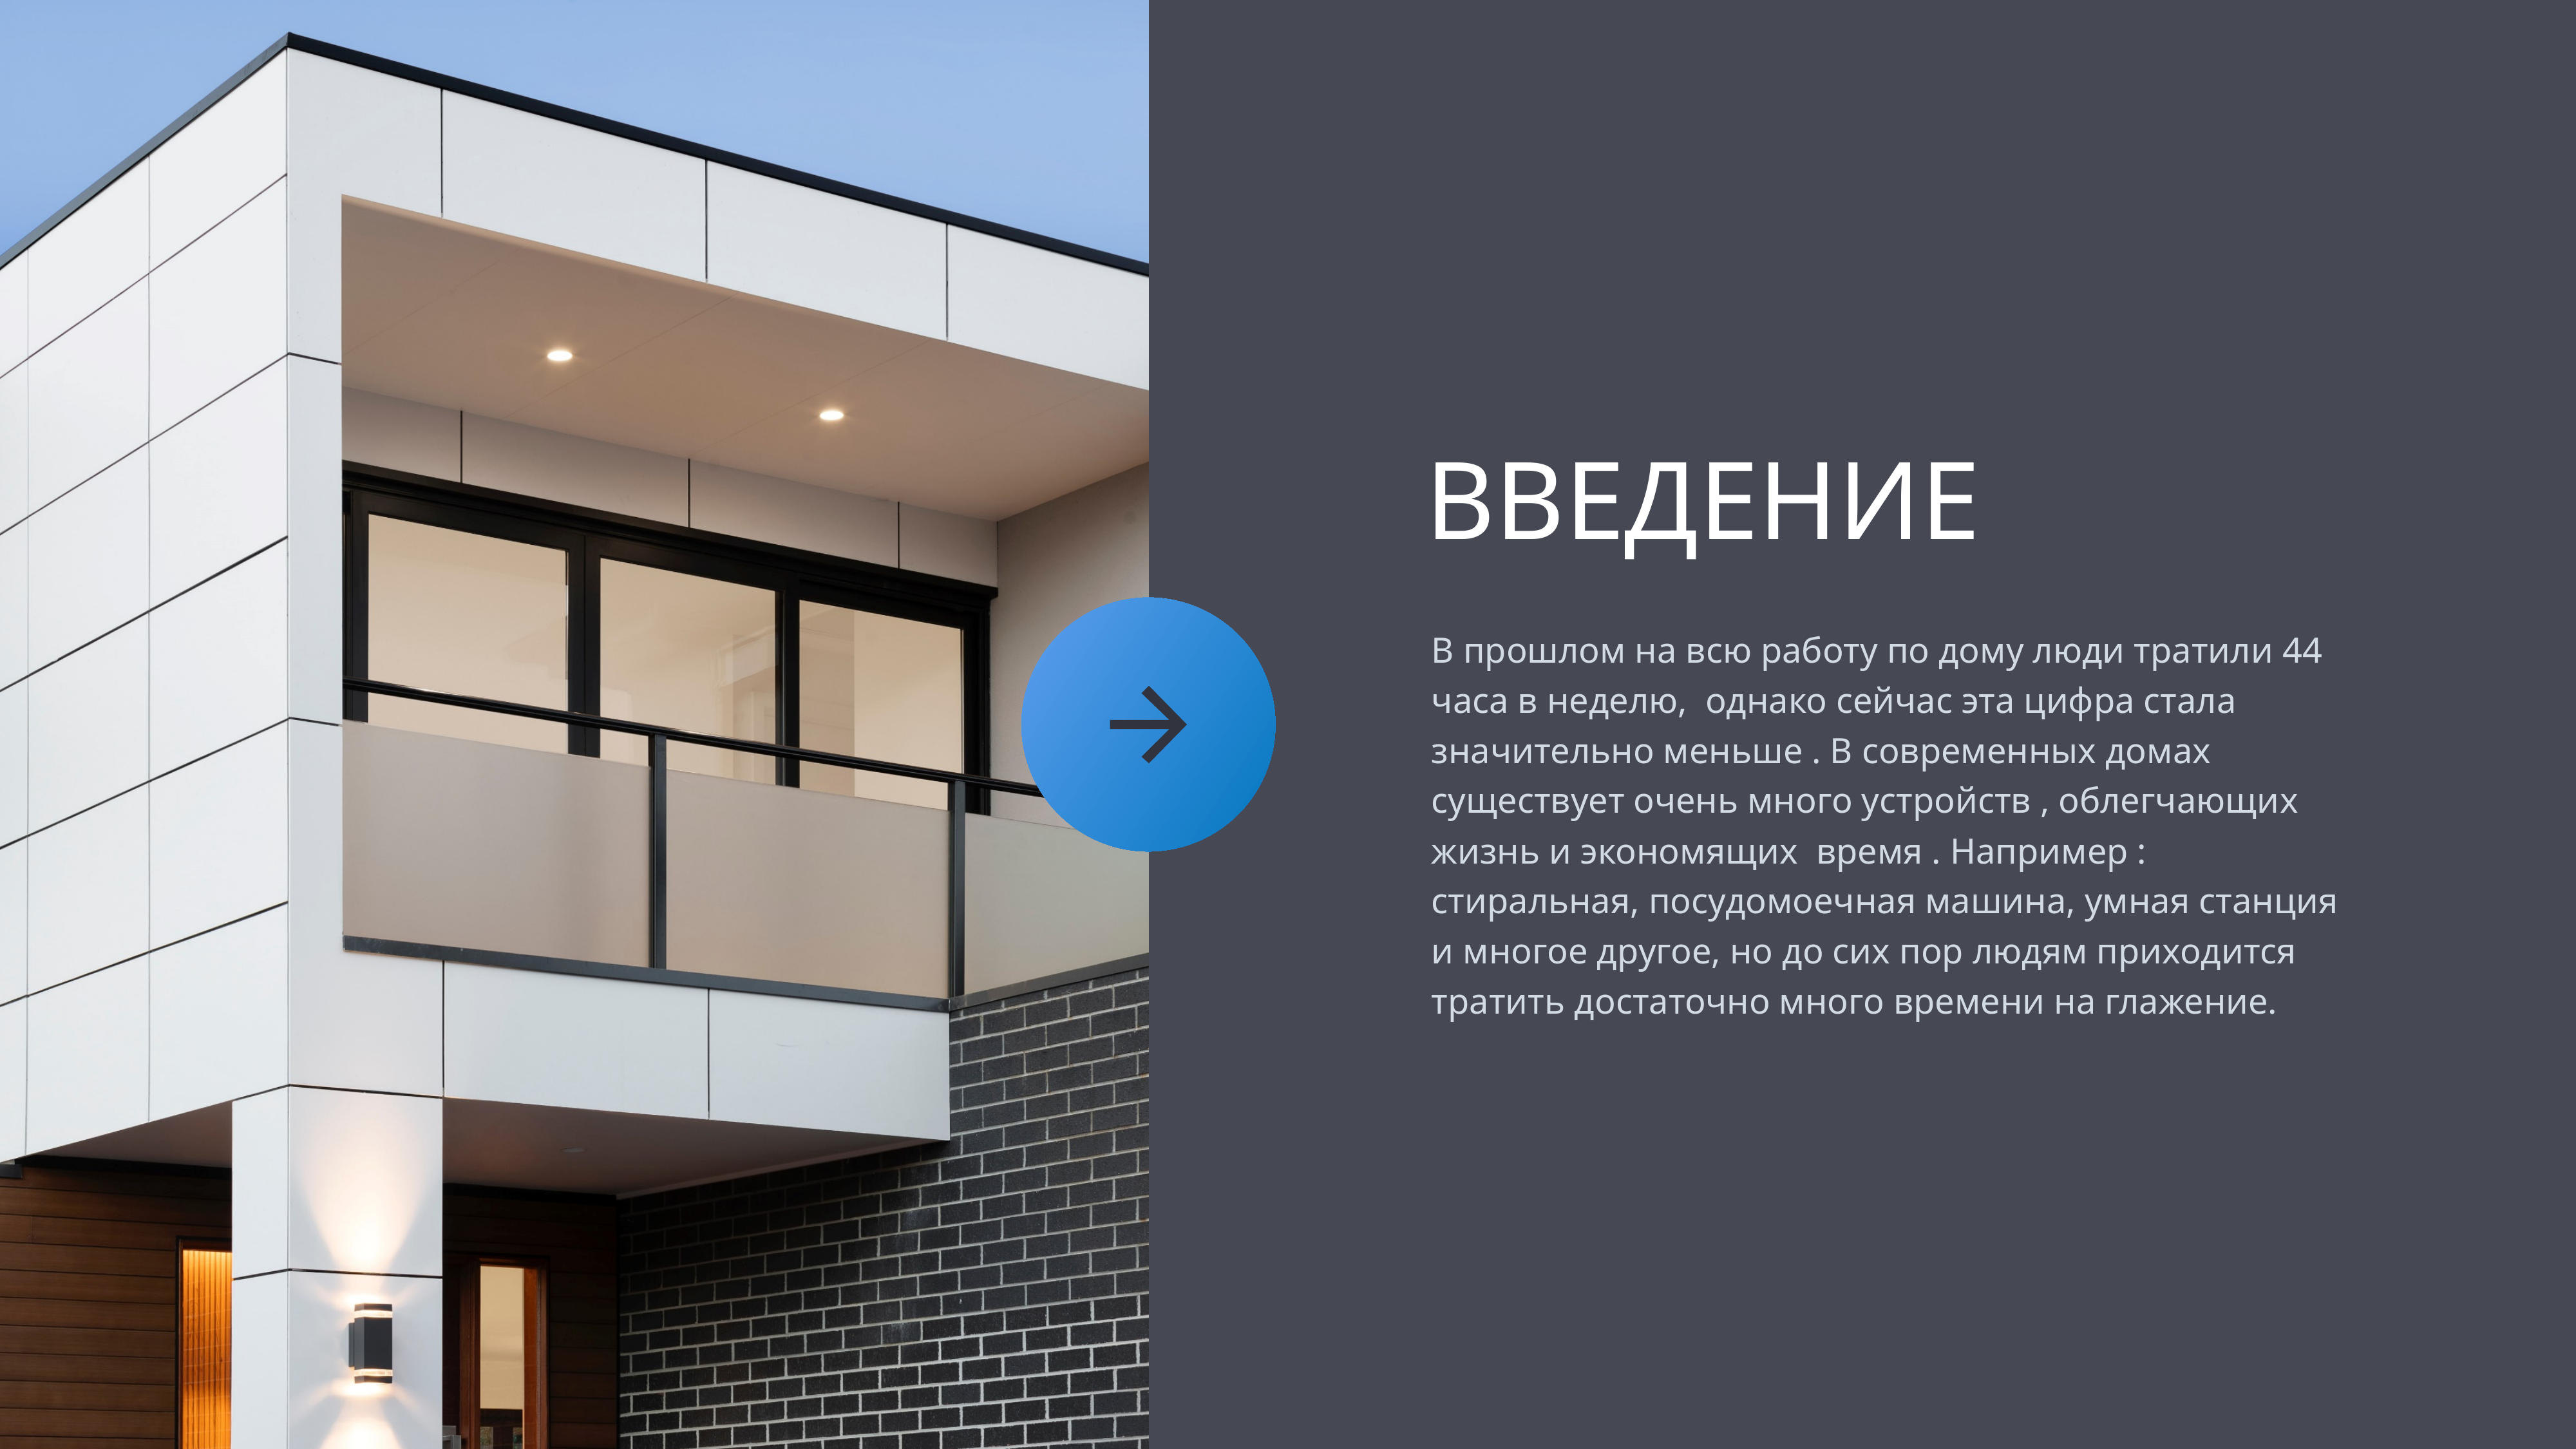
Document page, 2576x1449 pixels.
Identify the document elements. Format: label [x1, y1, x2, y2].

picture [0, 0, 1150, 1449]
text_box [1420, 426, 2349, 1074]
text_box [1021, 597, 1276, 852]
